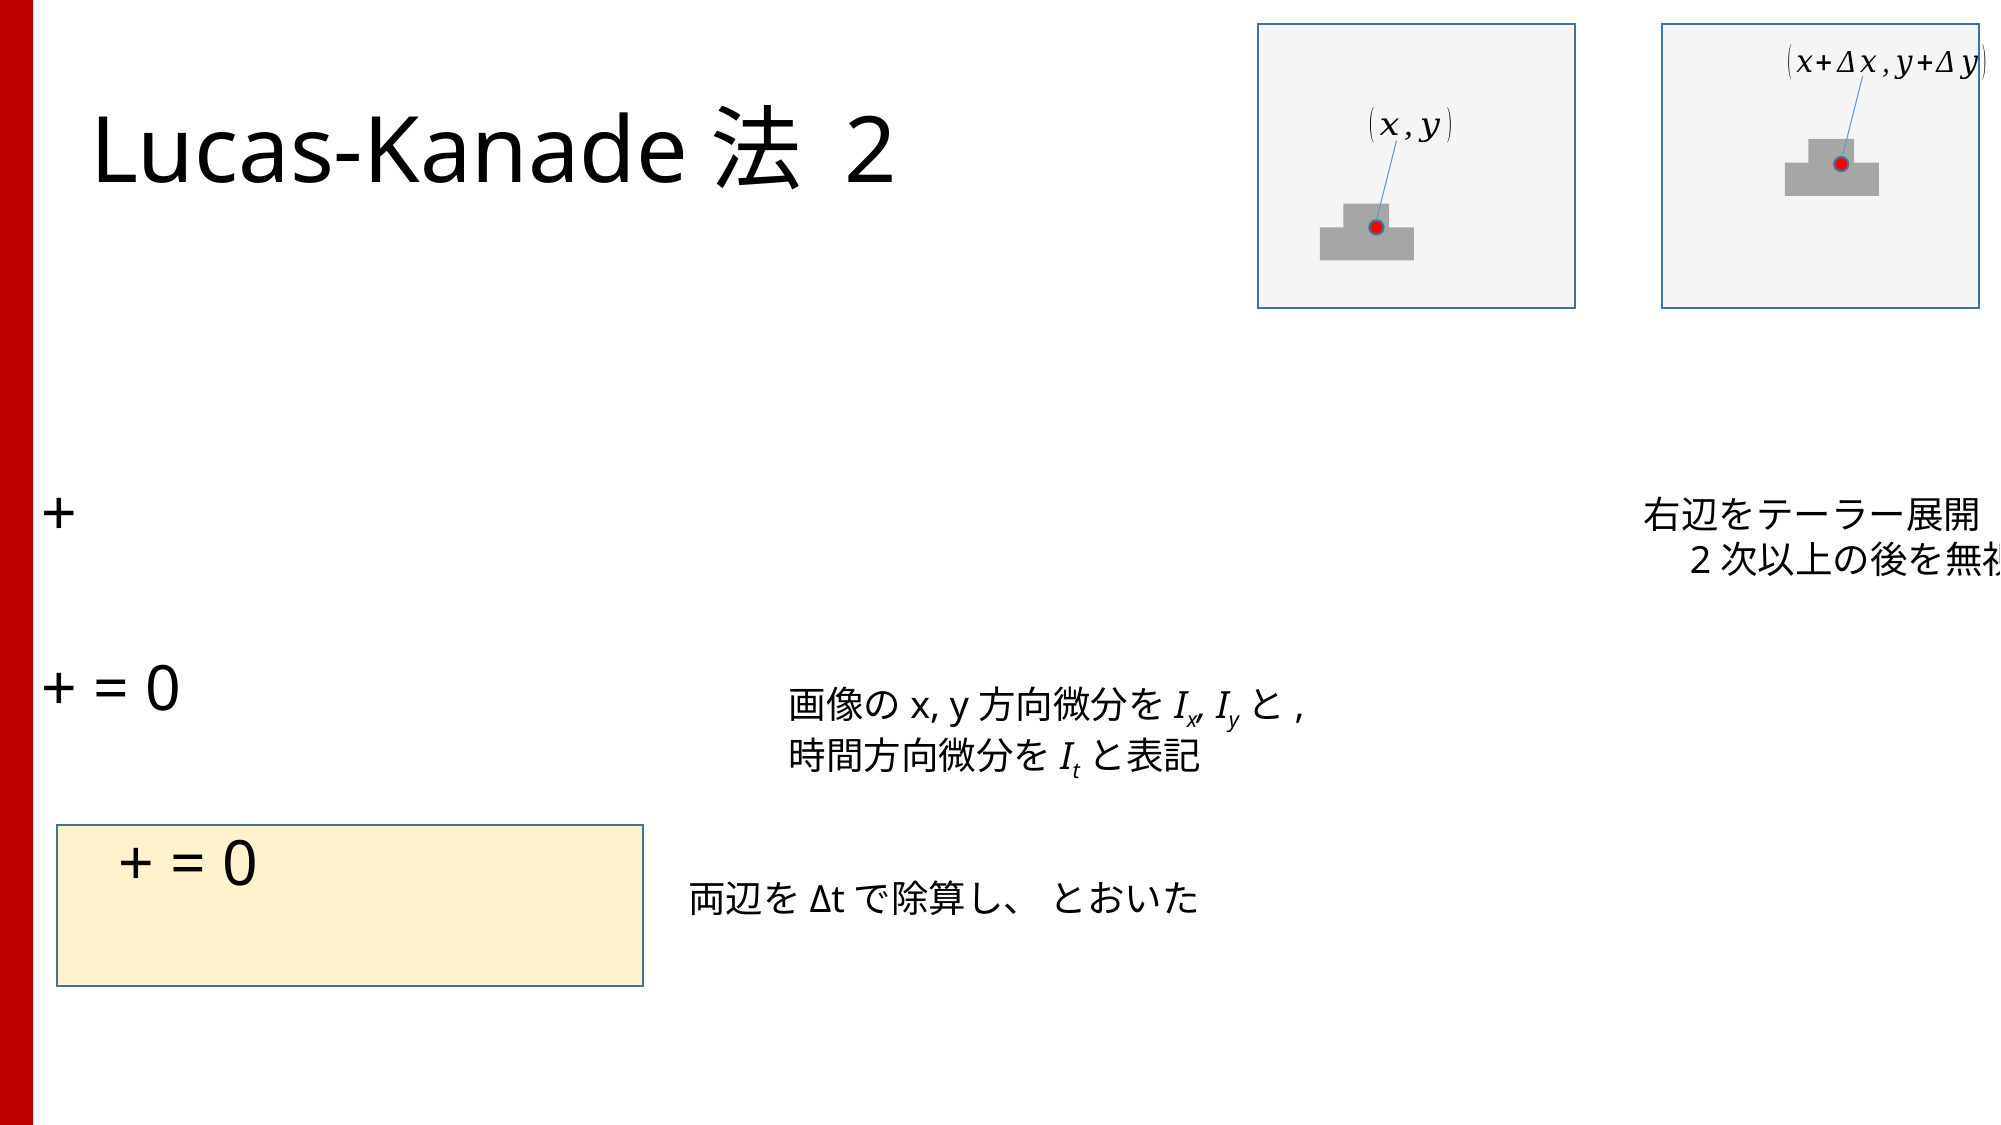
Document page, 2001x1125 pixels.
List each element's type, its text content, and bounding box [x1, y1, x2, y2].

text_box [1257, 23, 1988, 309]
text_box 画像のx, y方向微分をIx, Iyと, 時間方向微分をItと表記 [774, 673, 1417, 836]
text_box 右辺をテーラー展開 2次以上の後を無視 [1628, 483, 2000, 588]
text_box [56, 824, 644, 987]
title Lucas-Kanade法 2 [75, 92, 1257, 213]
